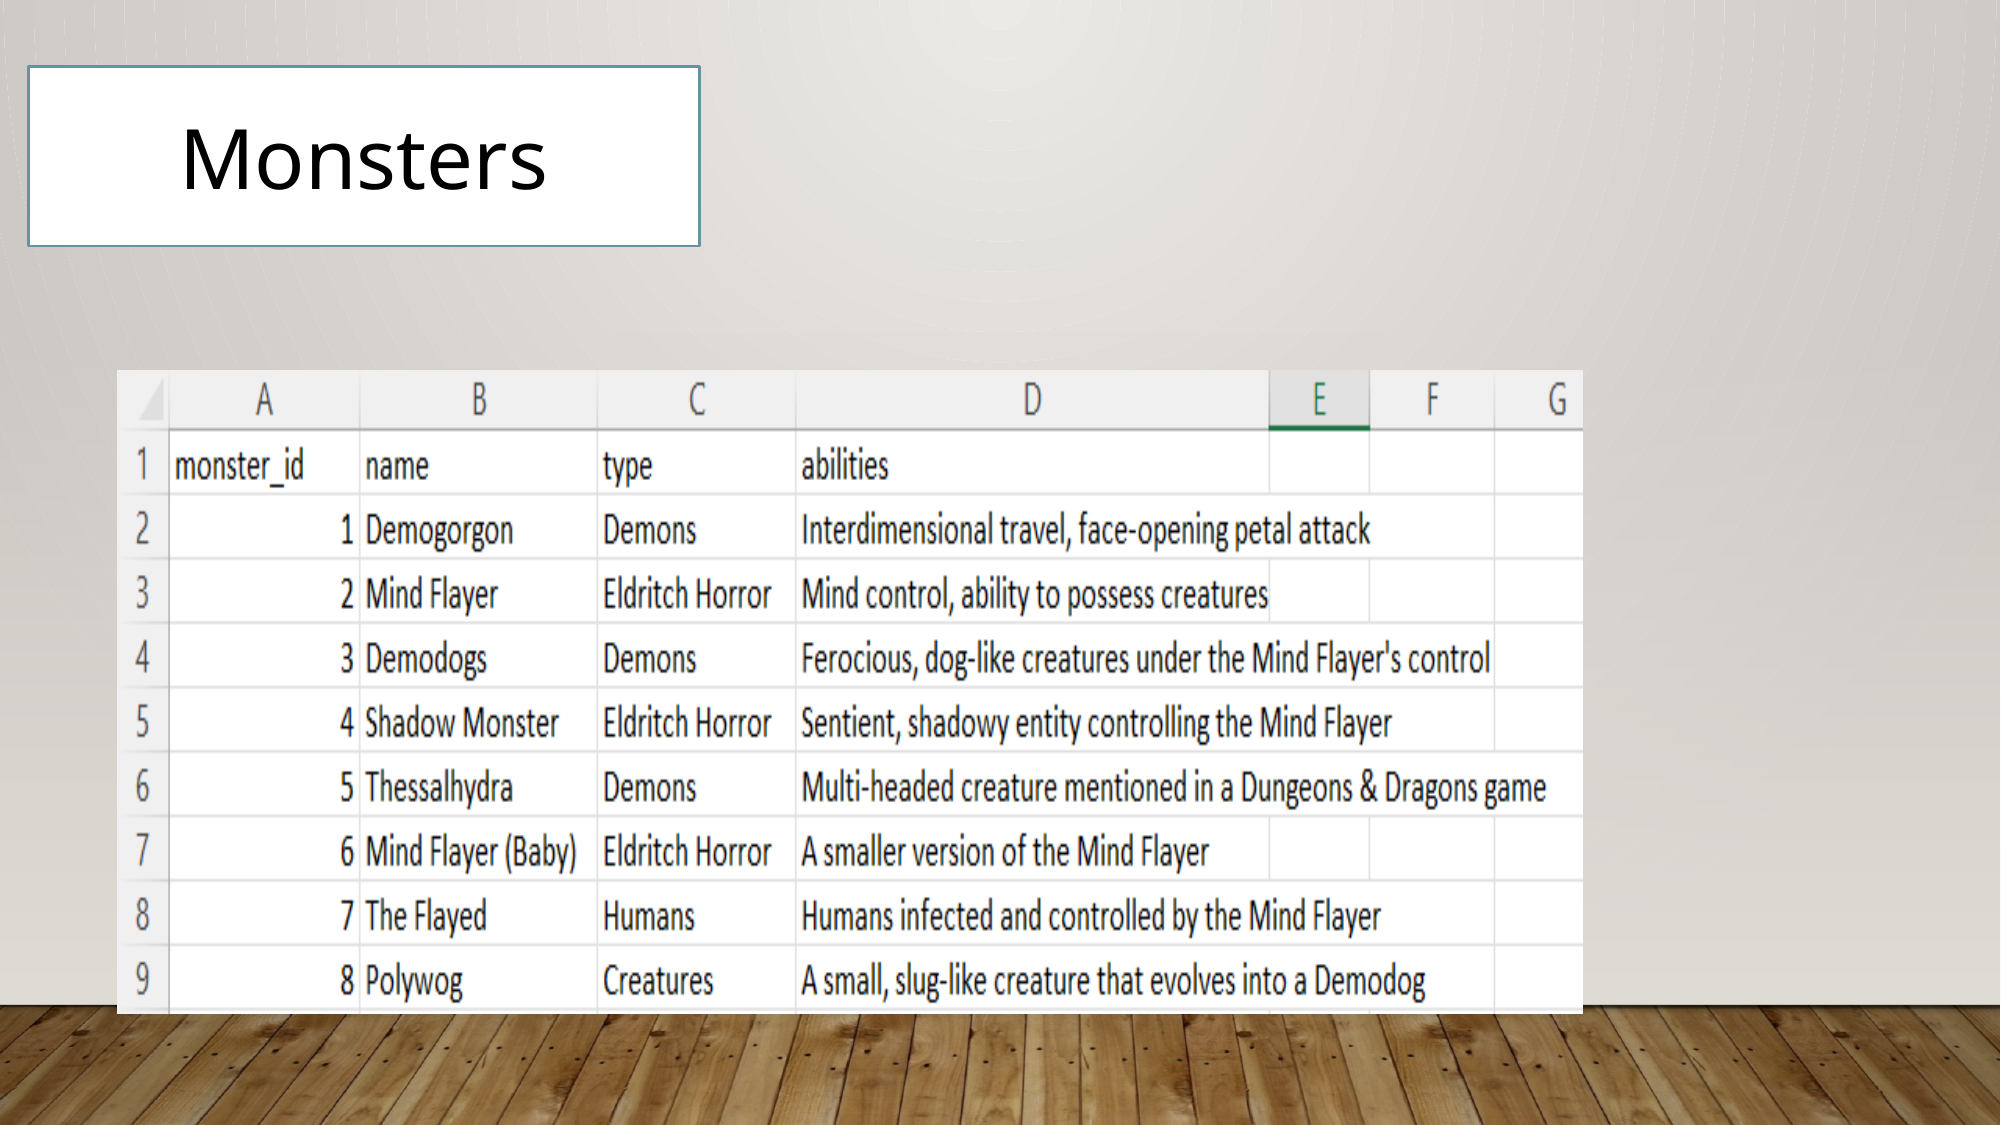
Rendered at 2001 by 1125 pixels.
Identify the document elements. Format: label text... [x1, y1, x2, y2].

text_box Monsters [27, 65, 701, 247]
picture [0, 370, 2000, 1125]
